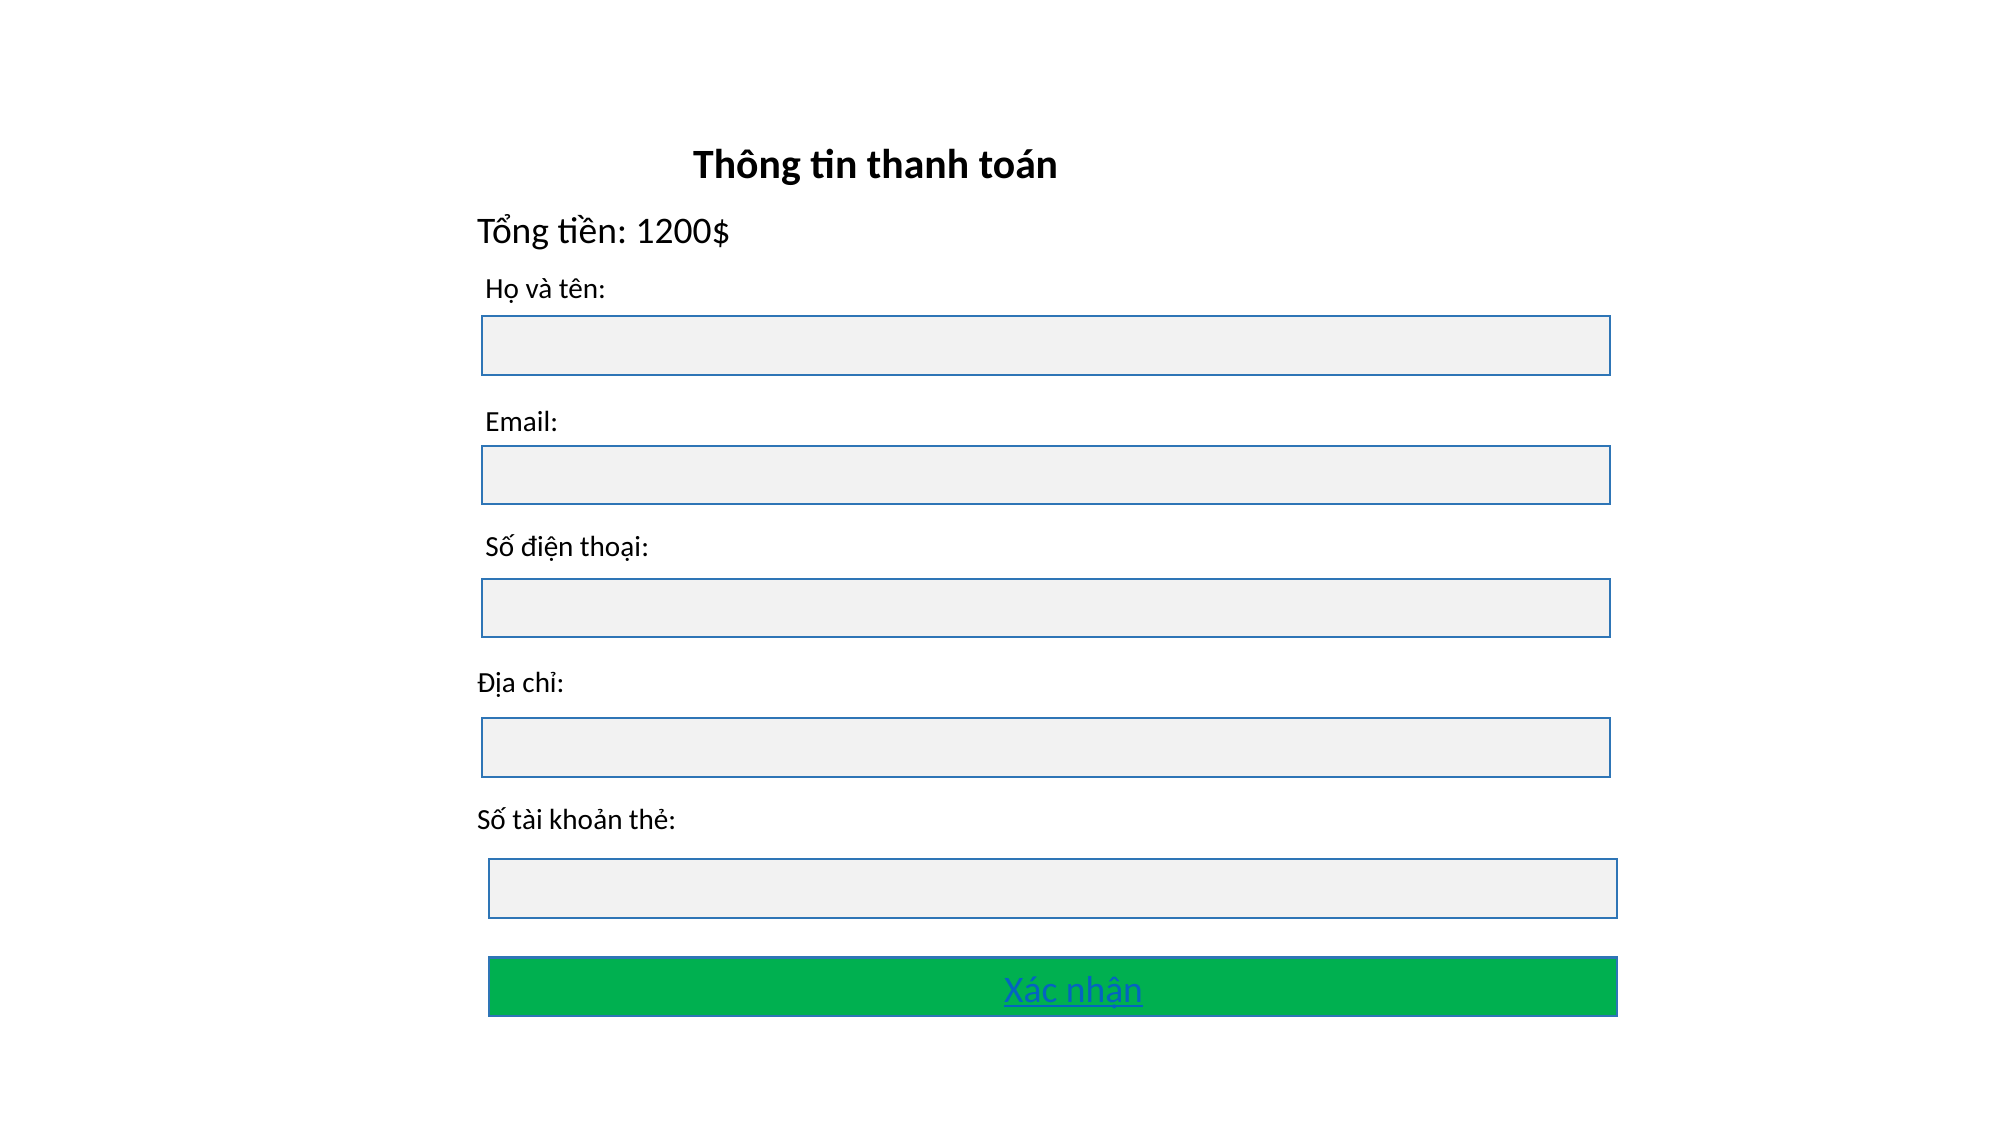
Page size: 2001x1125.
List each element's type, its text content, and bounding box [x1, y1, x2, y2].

text_box Xác nhận [740, 957, 1407, 1018]
text_box Số tài khoản thẻ: [462, 792, 1129, 843]
text_box Địa chỉ: [462, 656, 1129, 707]
text_box [488, 956, 1618, 1017]
text_box Số điện thoại: [470, 519, 1138, 570]
text_box [481, 445, 1611, 505]
text_box Email: [470, 395, 1138, 445]
text_box [488, 858, 1618, 919]
text_box [481, 717, 1611, 778]
text_box [481, 315, 1611, 376]
text_box Tổng tiền: 1200$ [462, 198, 1129, 259]
text_box Thông tin thanh toán [678, 129, 1101, 195]
text_box [481, 578, 1611, 638]
text_box Họ và tên: [470, 262, 1138, 313]
